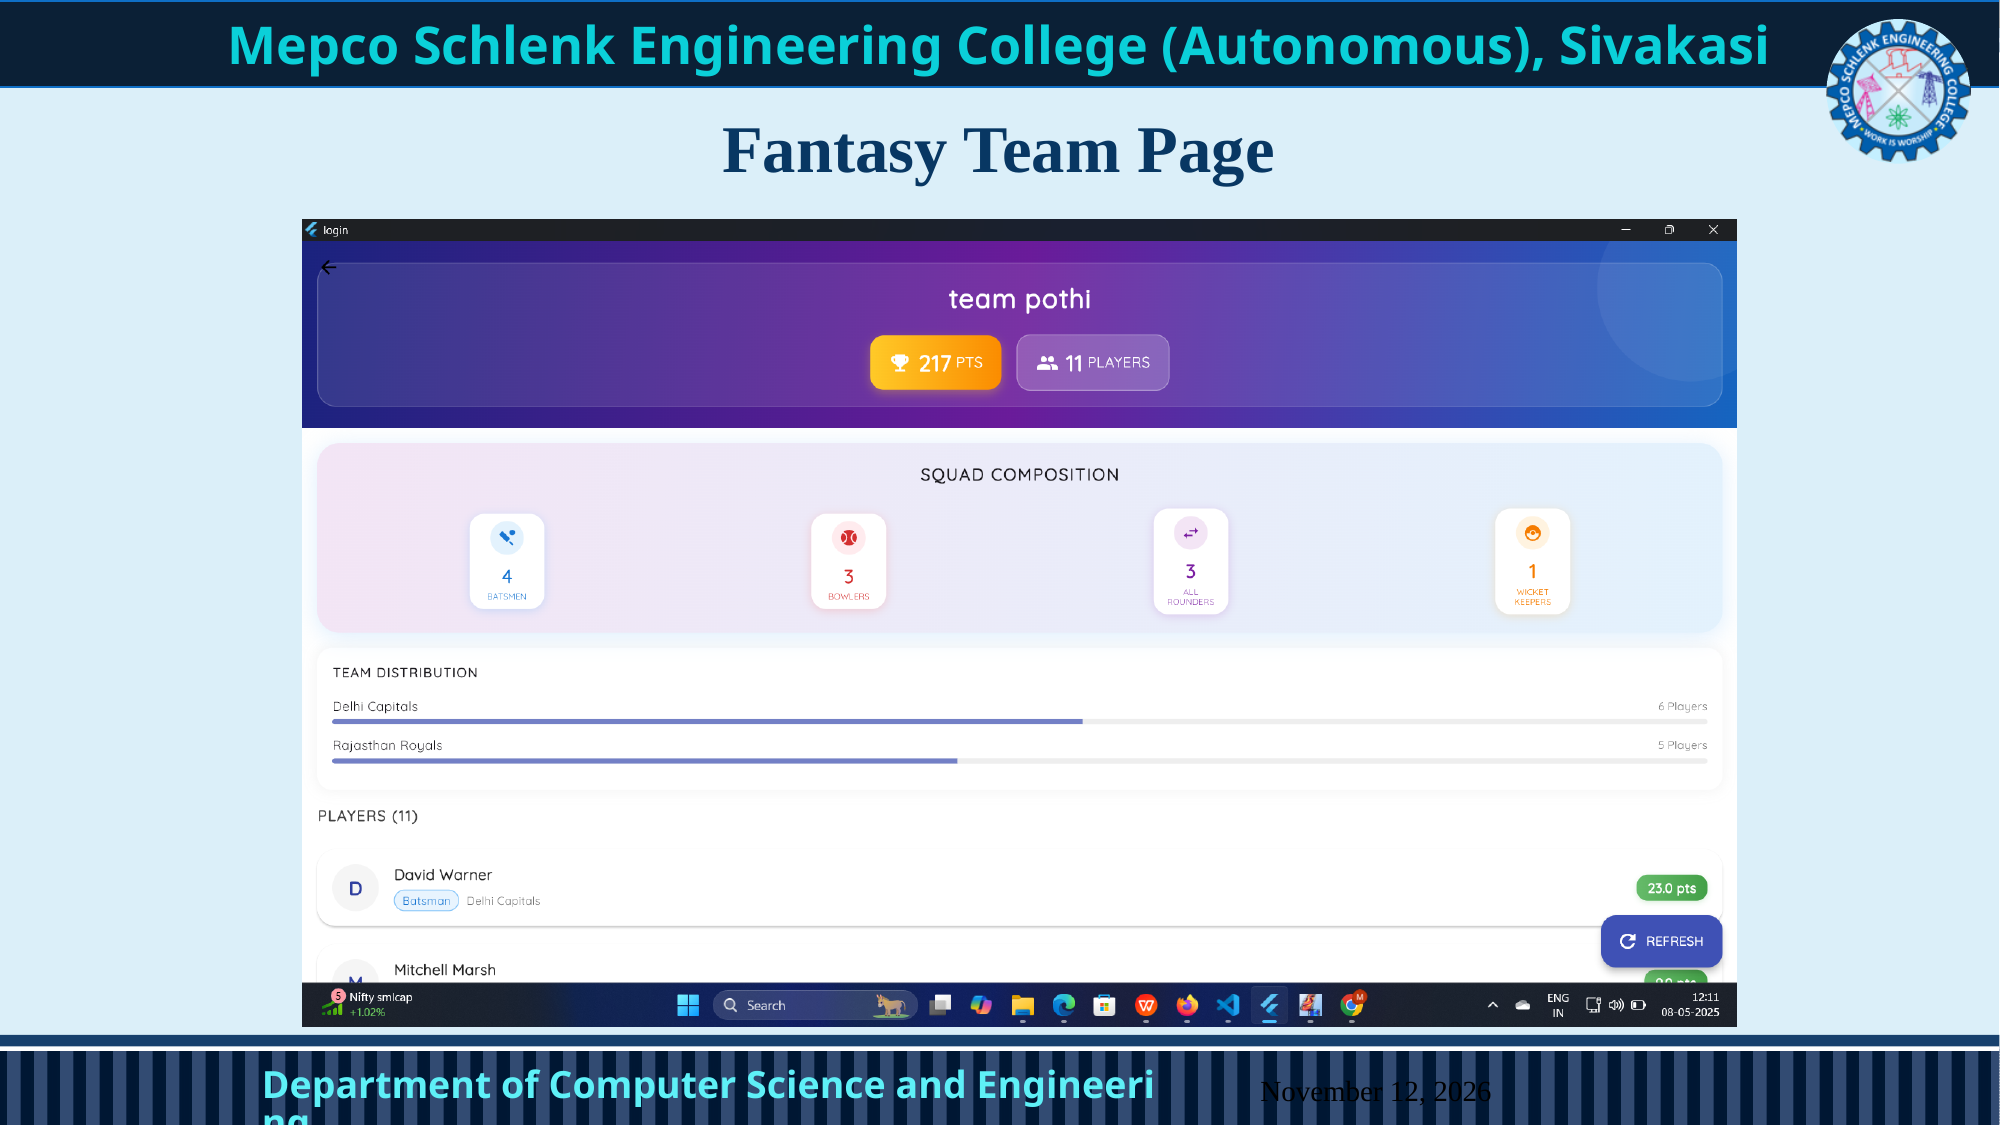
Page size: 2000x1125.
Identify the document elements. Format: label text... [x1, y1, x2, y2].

slide_number [1595, 1070, 1749, 1109]
footer Department of Computer Science and Engineering [246, 1063, 1177, 1111]
title Fantasy Team Page [248, 19, 1749, 194]
slide_number [1245, 1065, 1527, 1113]
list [302, 219, 1737, 1027]
picture [1826, 21, 1971, 162]
